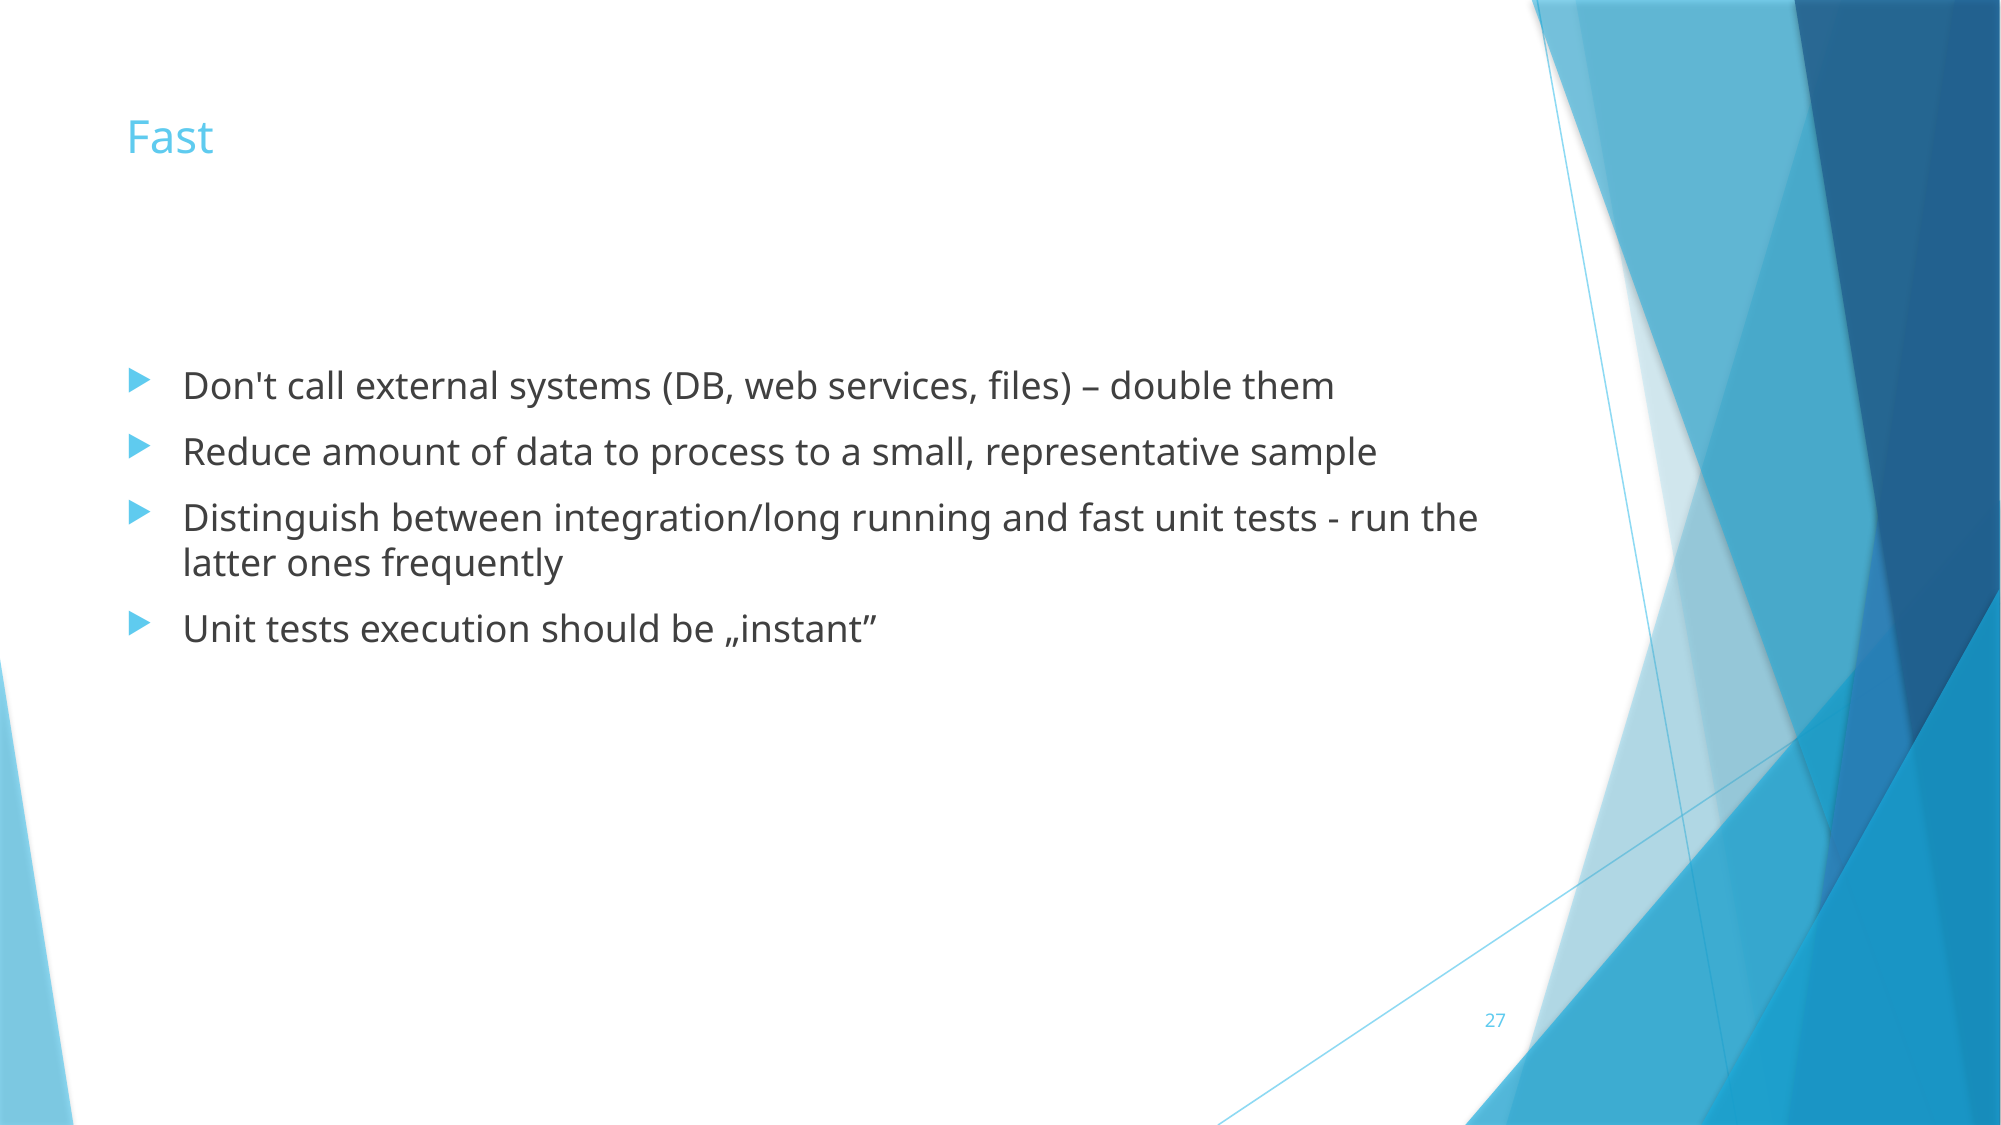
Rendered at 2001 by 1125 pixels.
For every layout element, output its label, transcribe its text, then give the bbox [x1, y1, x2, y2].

title Fast [111, 99, 1522, 227]
list Don't call external systems (DB, web services, files) – double them Reduce amount of data to process to a small, representative sample Distinguish between integration/long running and fast unit tests - run the latter ones frequently Unit tests execution should be „instant” [111, 354, 1522, 992]
slide_number 27 [1409, 991, 1522, 1051]
